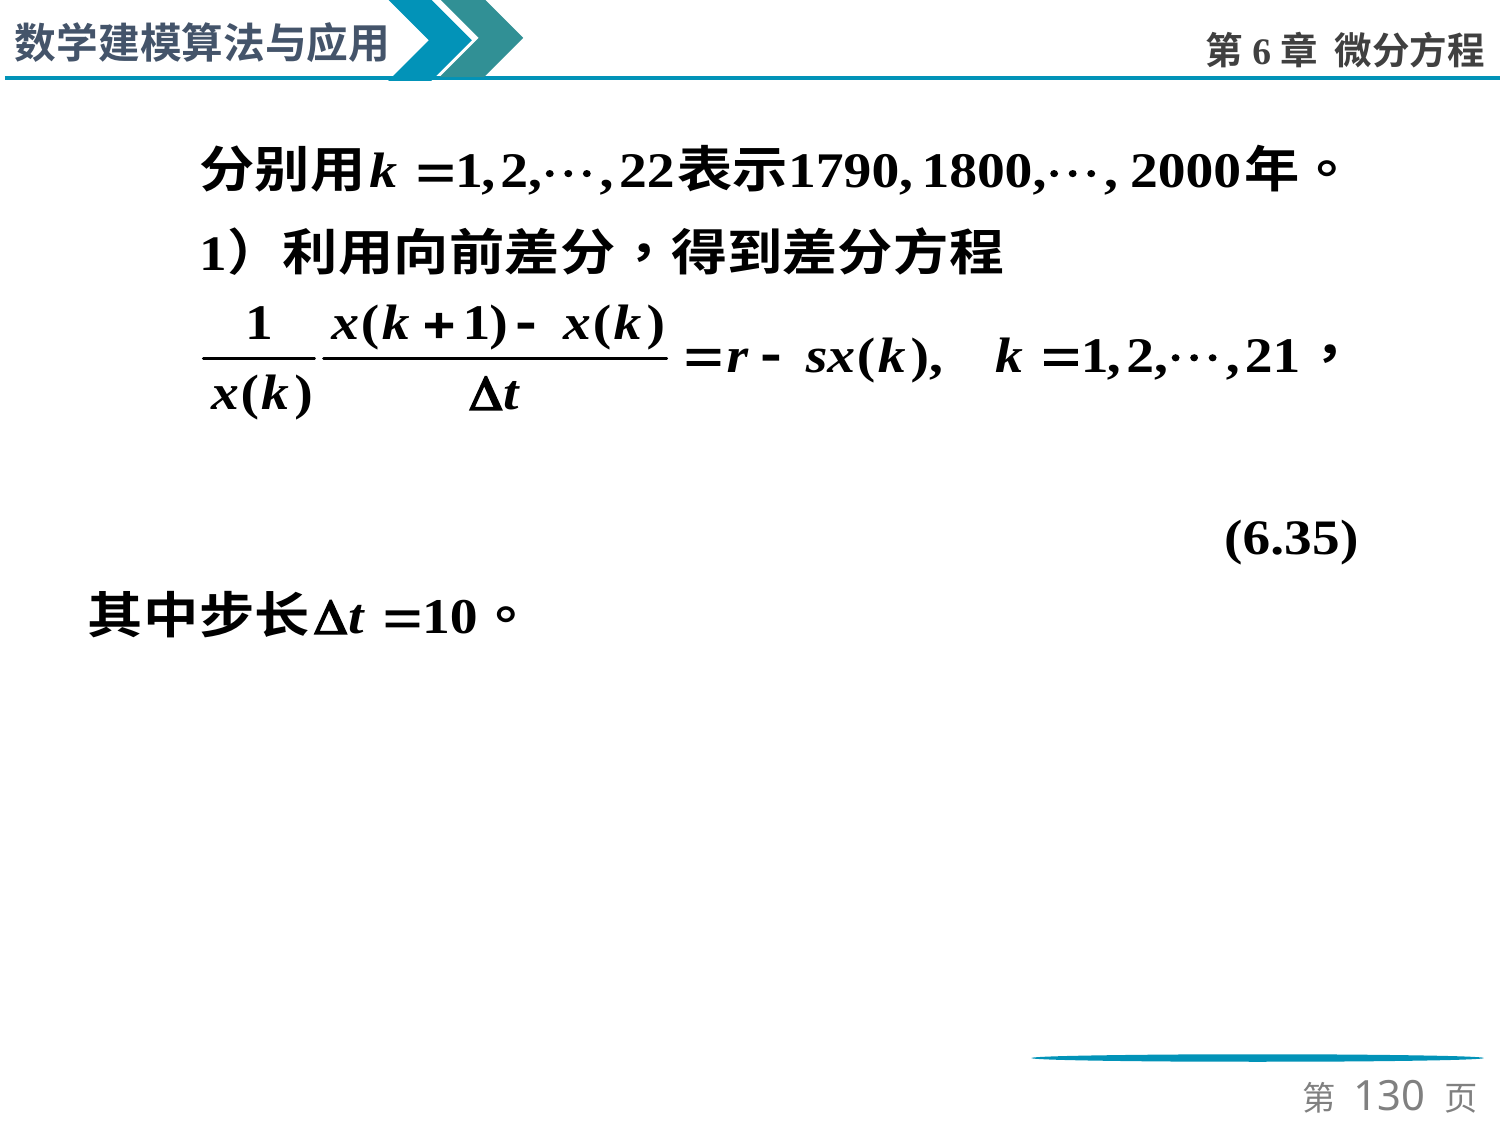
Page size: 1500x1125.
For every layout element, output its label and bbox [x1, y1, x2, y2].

text_box [87, 130, 1358, 688]
